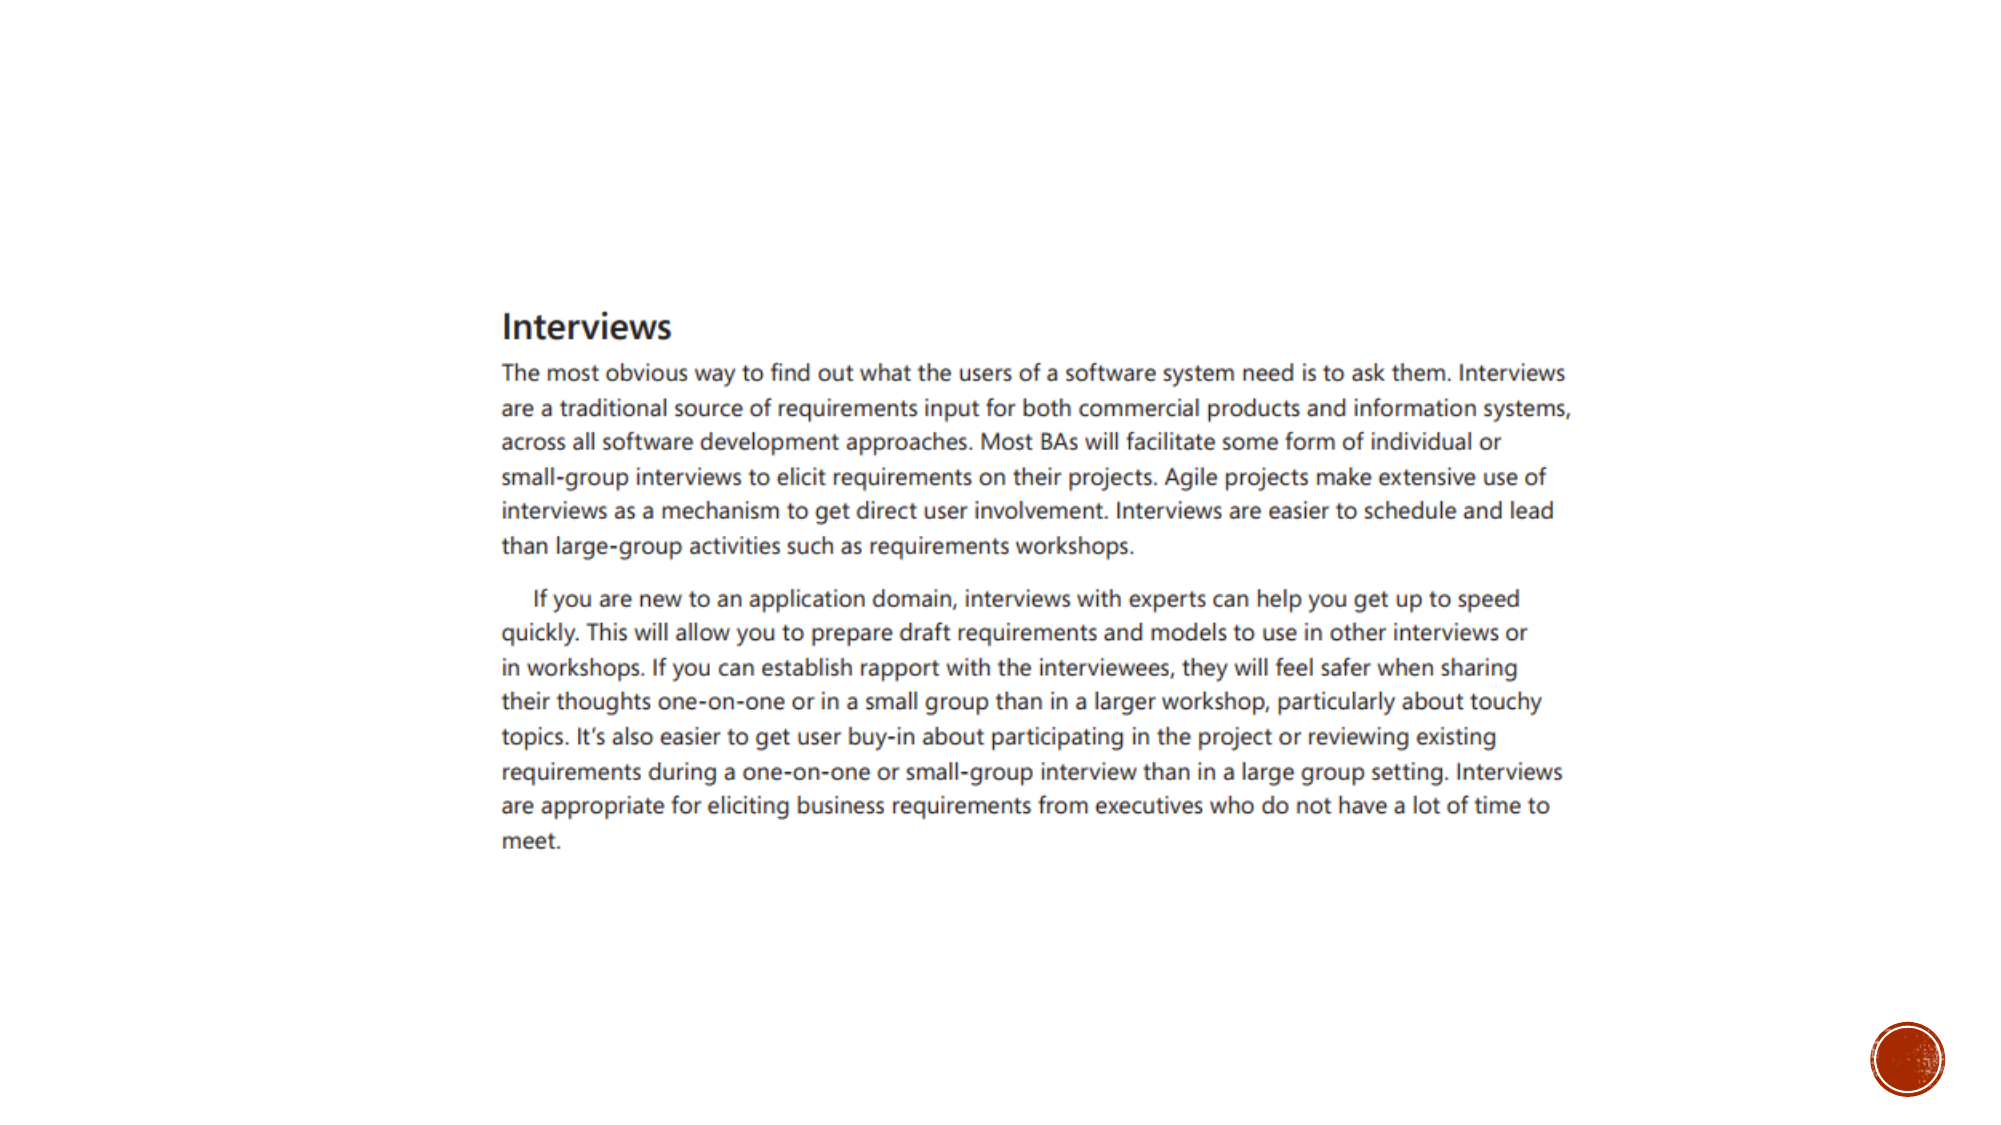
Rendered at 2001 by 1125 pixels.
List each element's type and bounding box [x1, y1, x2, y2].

picture [481, 301, 1593, 865]
